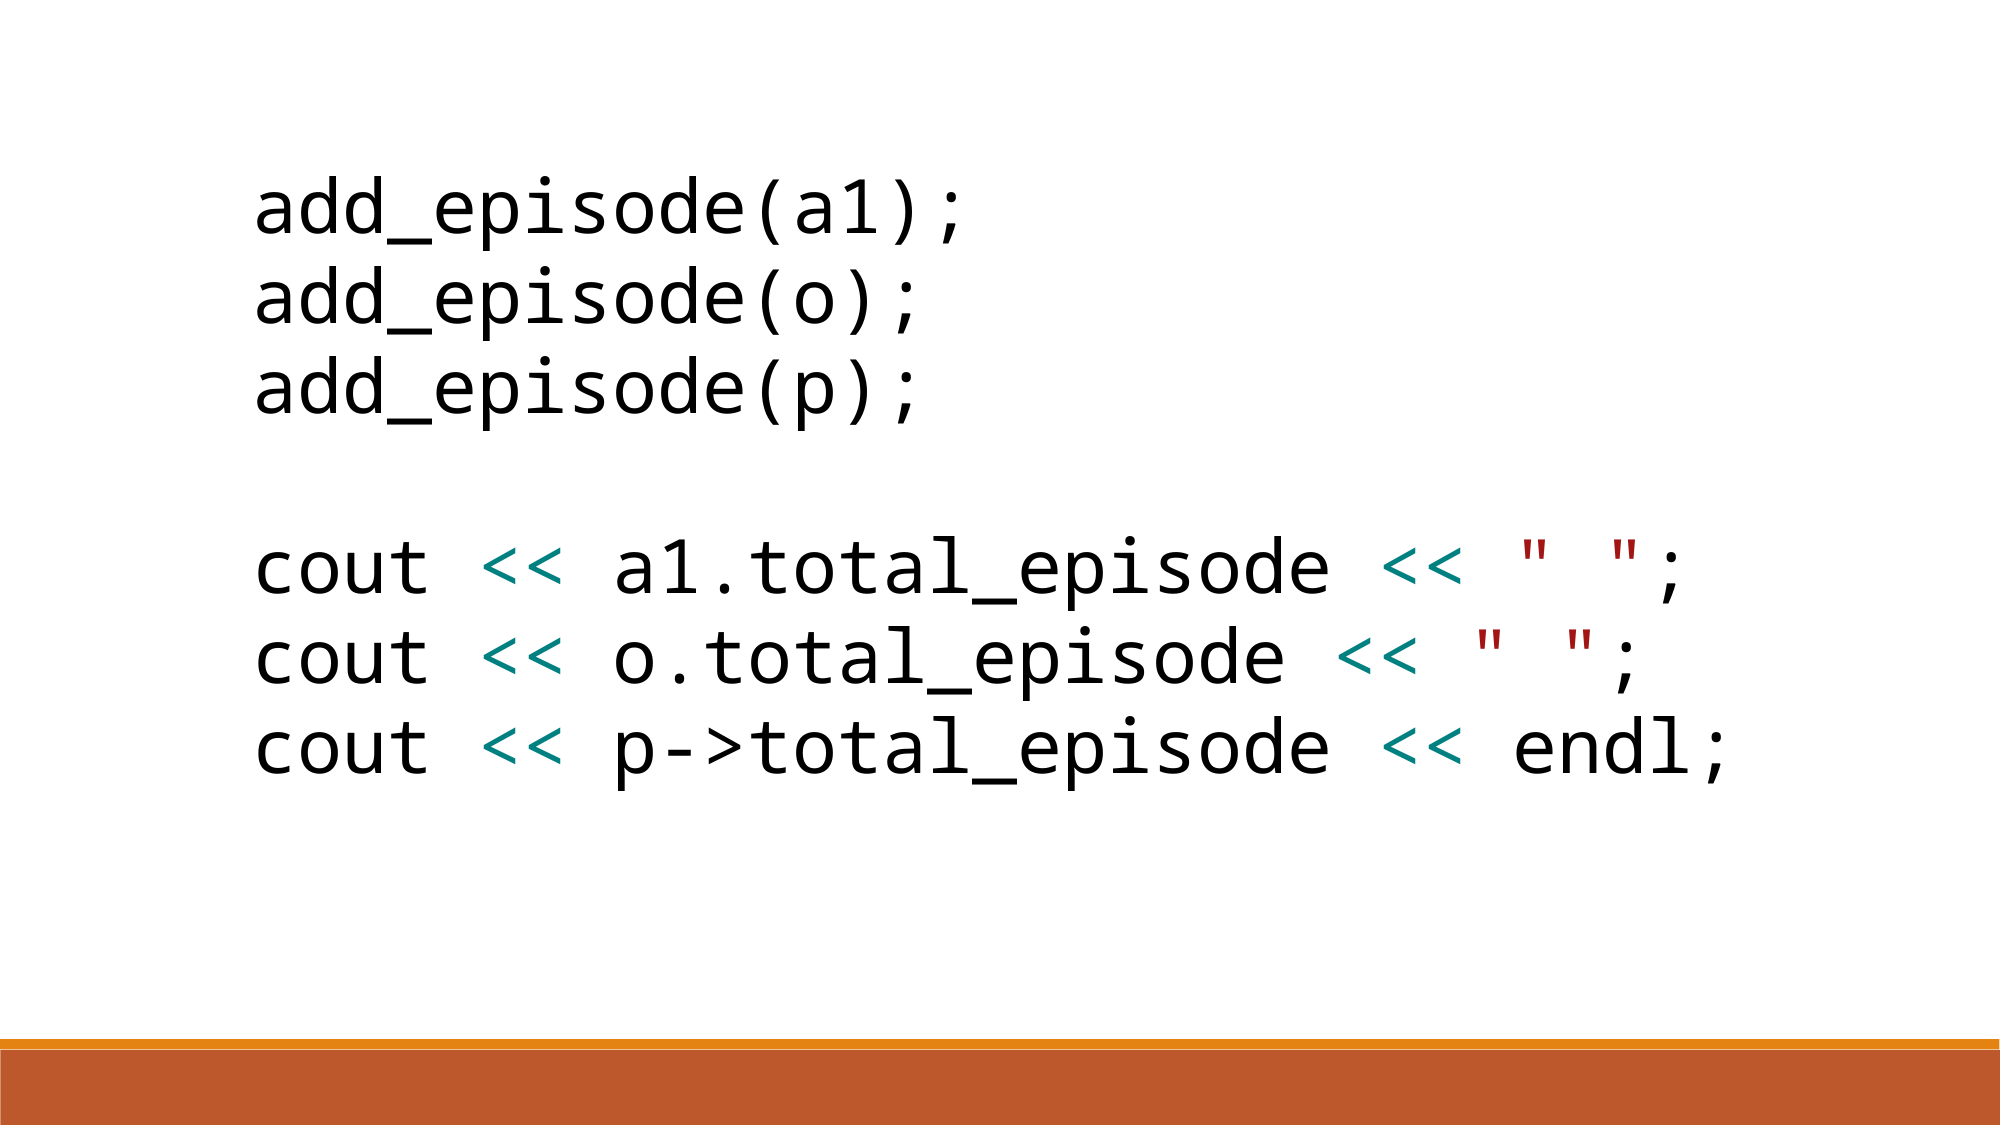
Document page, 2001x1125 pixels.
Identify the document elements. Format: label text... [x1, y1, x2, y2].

text_box add_episode(a1); add_episode(o); add_episode(p); cout << a1.total_episode << " "; cout << o.total_episode << " "; cout << p->total_episode << endl; [237, 151, 1791, 796]
